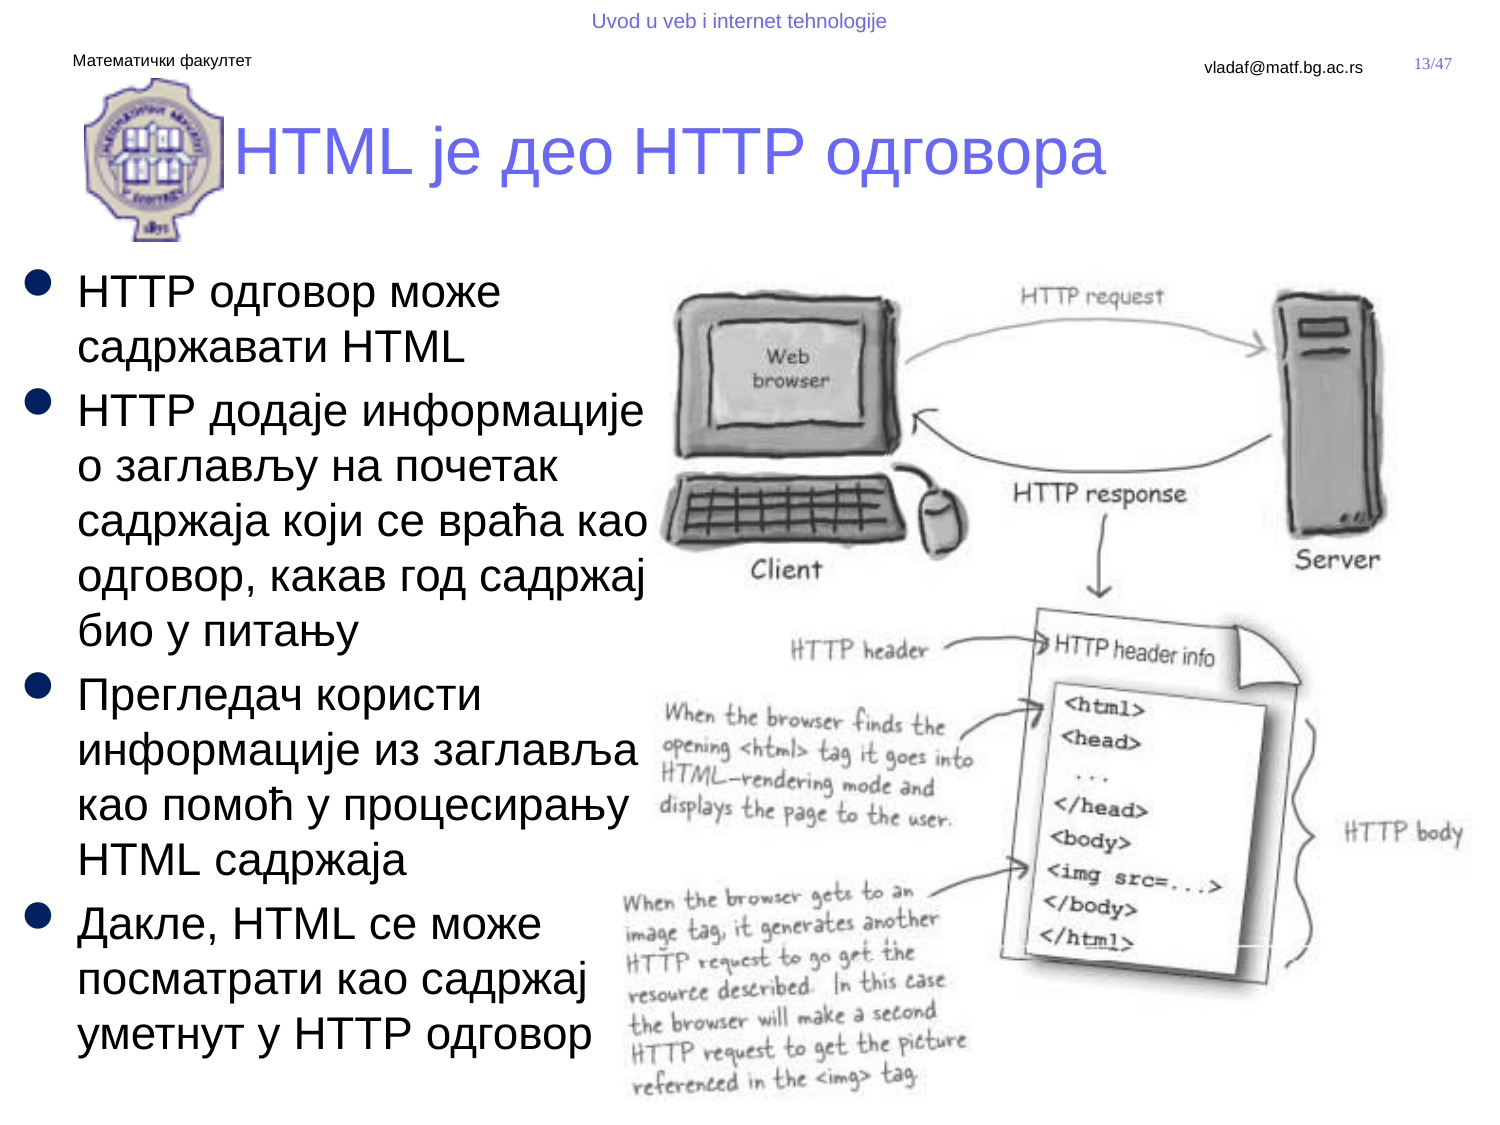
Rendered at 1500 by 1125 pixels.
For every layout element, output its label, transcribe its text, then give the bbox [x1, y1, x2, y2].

picture [84, 78, 218, 242]
title HTML је део HTTP одговора [218, 54, 1483, 243]
picture [560, 201, 1495, 1120]
list HTTP одговор може садржавати HTML HTTP додаје информације о заглављу на почетак садржаја који се враћа као одговор, какав год садржај био у питању Прегледач користи информације из заглавља као помоћ у процесирању HTML садржаја Дакле, HTML се може посматрати као садржај уметнут у HTTP одговор [5, 253, 555, 610]
